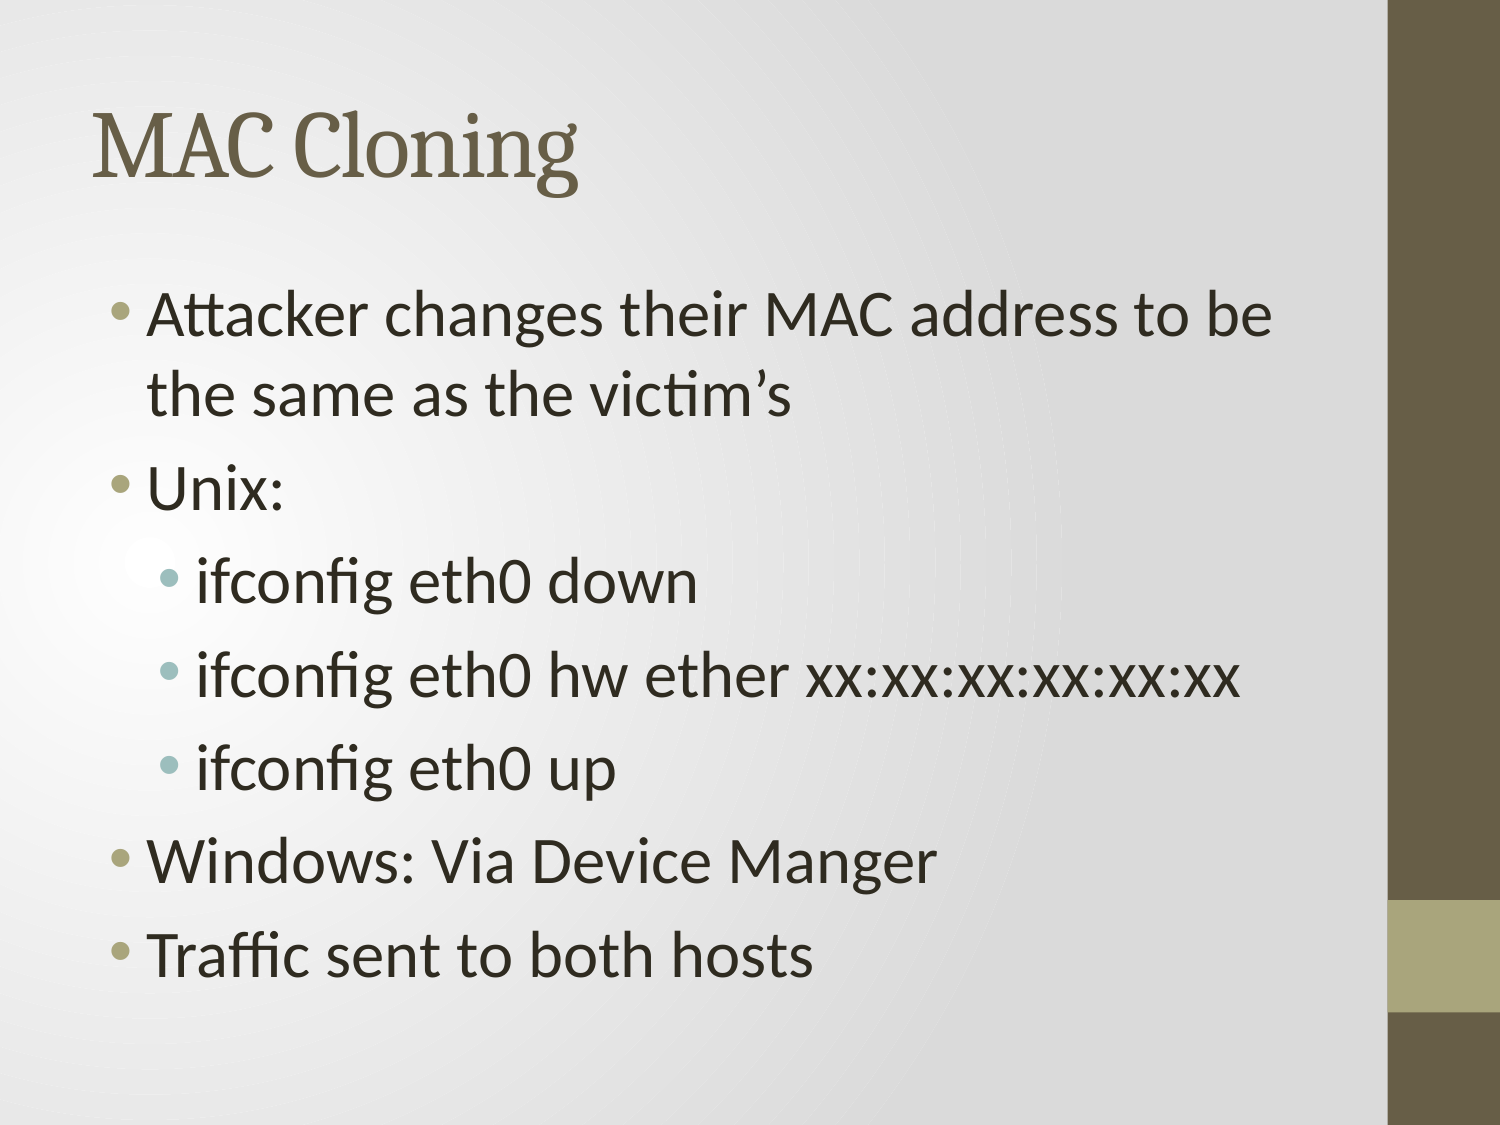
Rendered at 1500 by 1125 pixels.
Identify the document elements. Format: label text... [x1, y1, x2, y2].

list Attacker changes their MAC address to be the same as the victim’s Unix: ifconfig eth0 down ifconfig eth0 hw ether xx:xx:xx:xx:xx:xx ifconfig eth0 up Windows: Via Device Manger Traffic sent to both hosts [75, 262, 1325, 1050]
title MAC Cloning [75, 45, 1325, 233]
